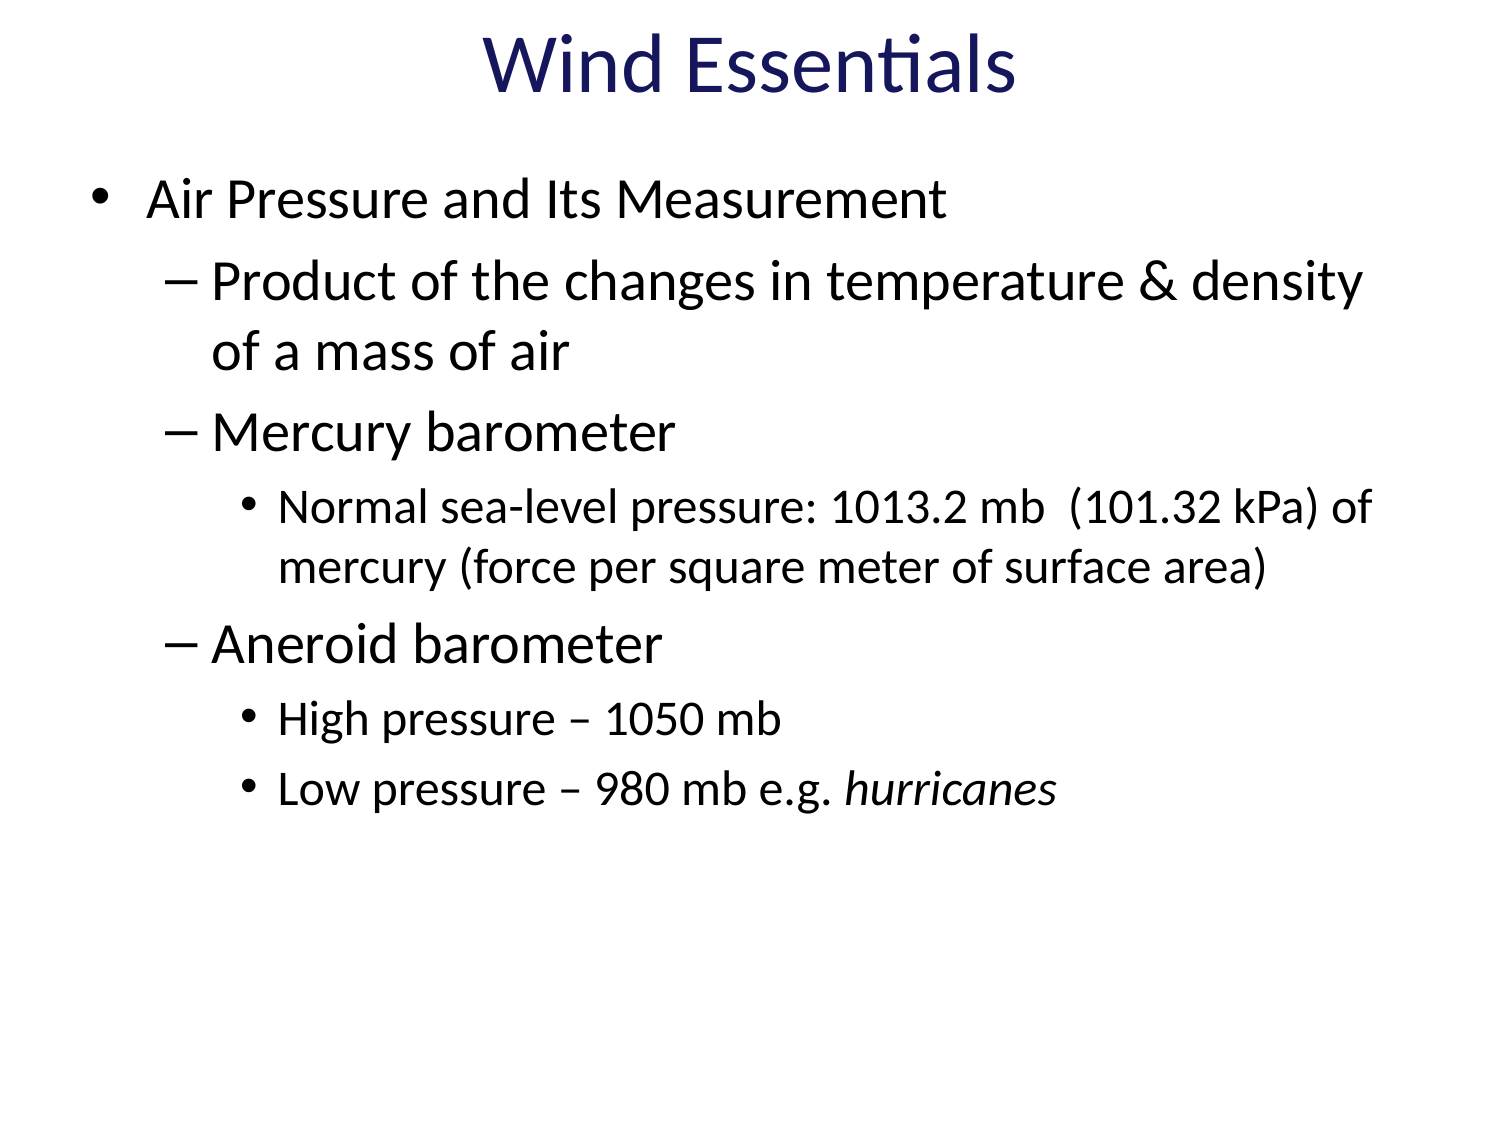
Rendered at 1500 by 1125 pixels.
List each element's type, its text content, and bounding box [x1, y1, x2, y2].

list Air Pressure and Its Measurement Product of the changes in temperature & density of a mass of air Mercury barometer Normal sea-level pressure: 1013.2 mb (101.32 kPa) of mercury (force per square meter of surface area) Aneroid barometer High pressure – 1050 mb Low pressure – 980 mb e.g. hurricanes [75, 152, 1425, 896]
title Wind Essentials [75, 0, 1425, 117]
